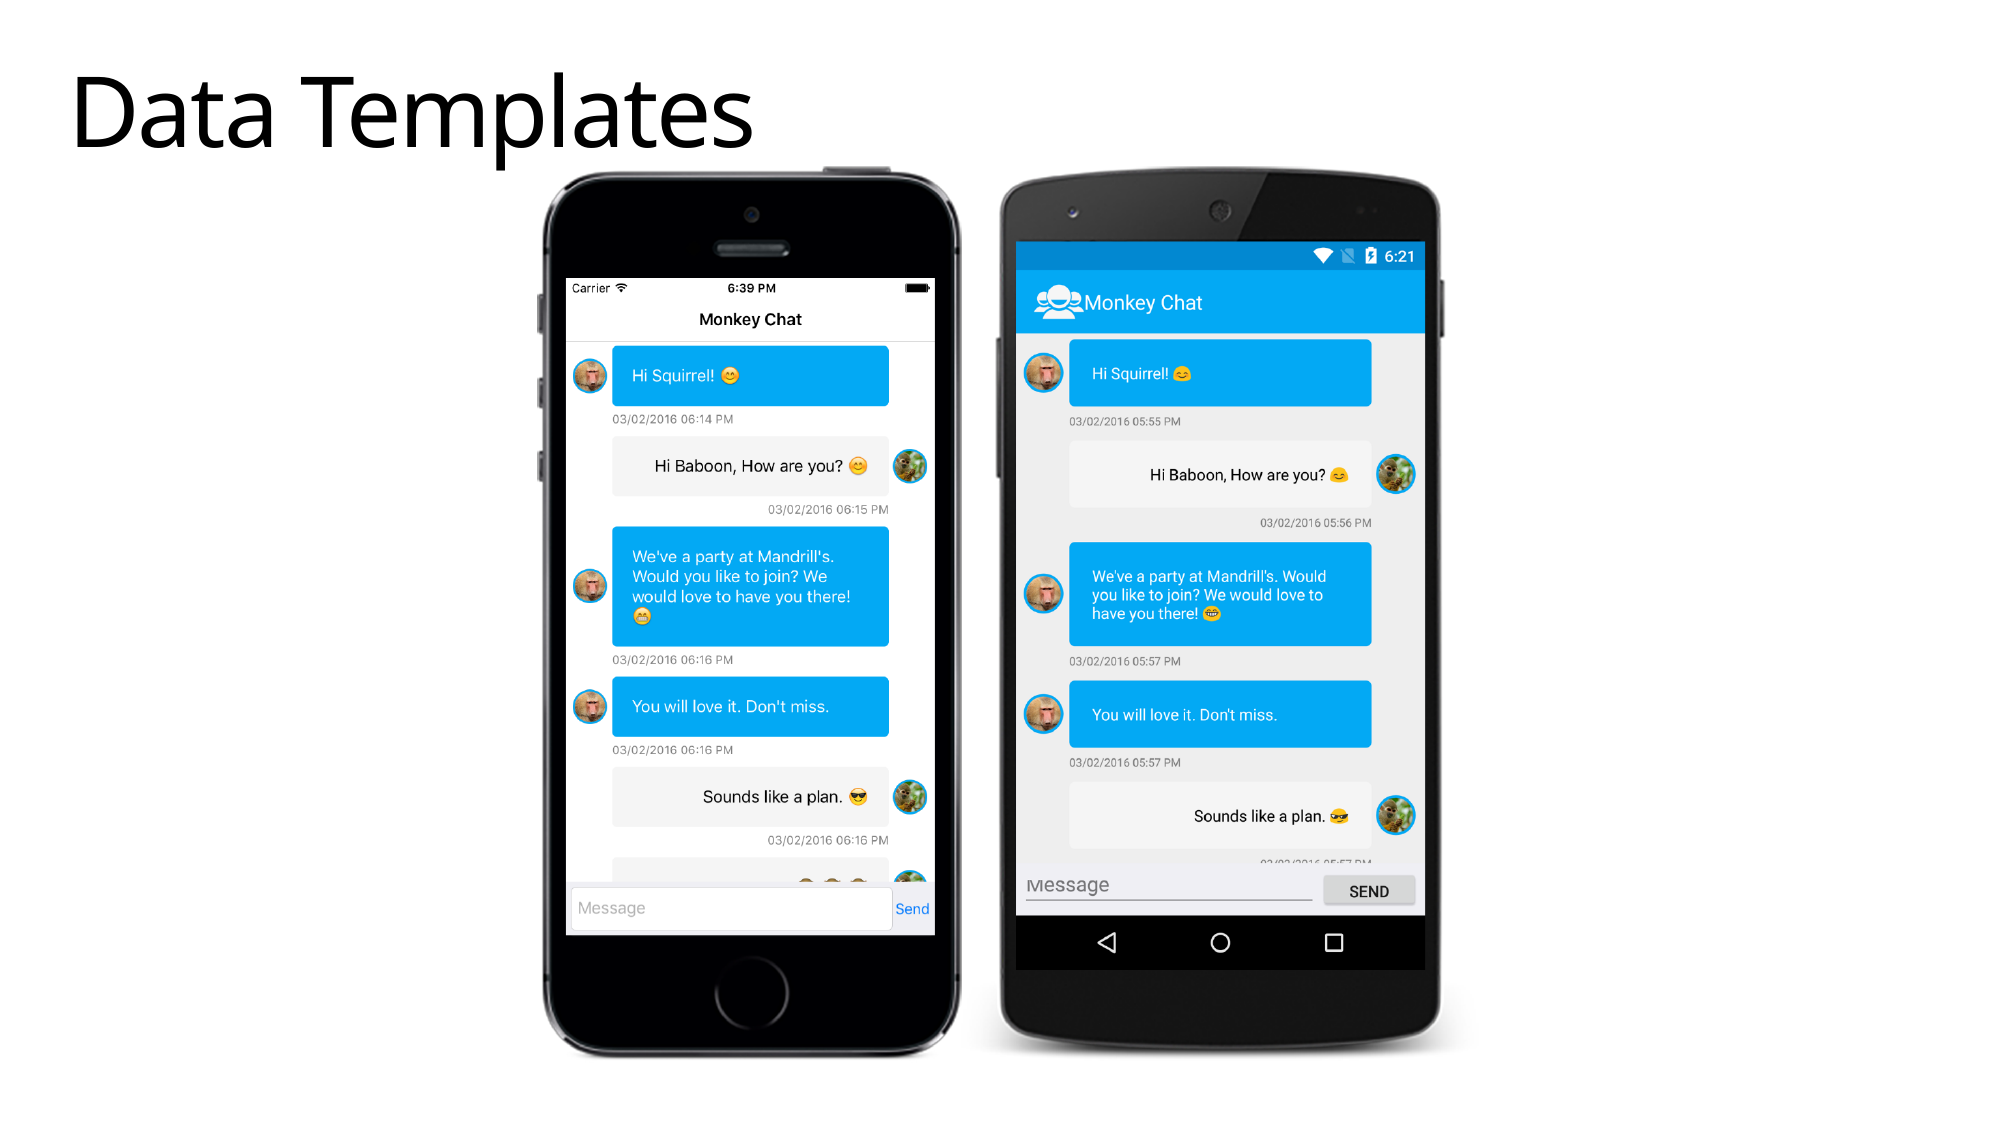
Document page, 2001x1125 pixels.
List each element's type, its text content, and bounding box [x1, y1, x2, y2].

picture [467, 141, 1504, 1088]
title Data Templates [44, 47, 1957, 196]
